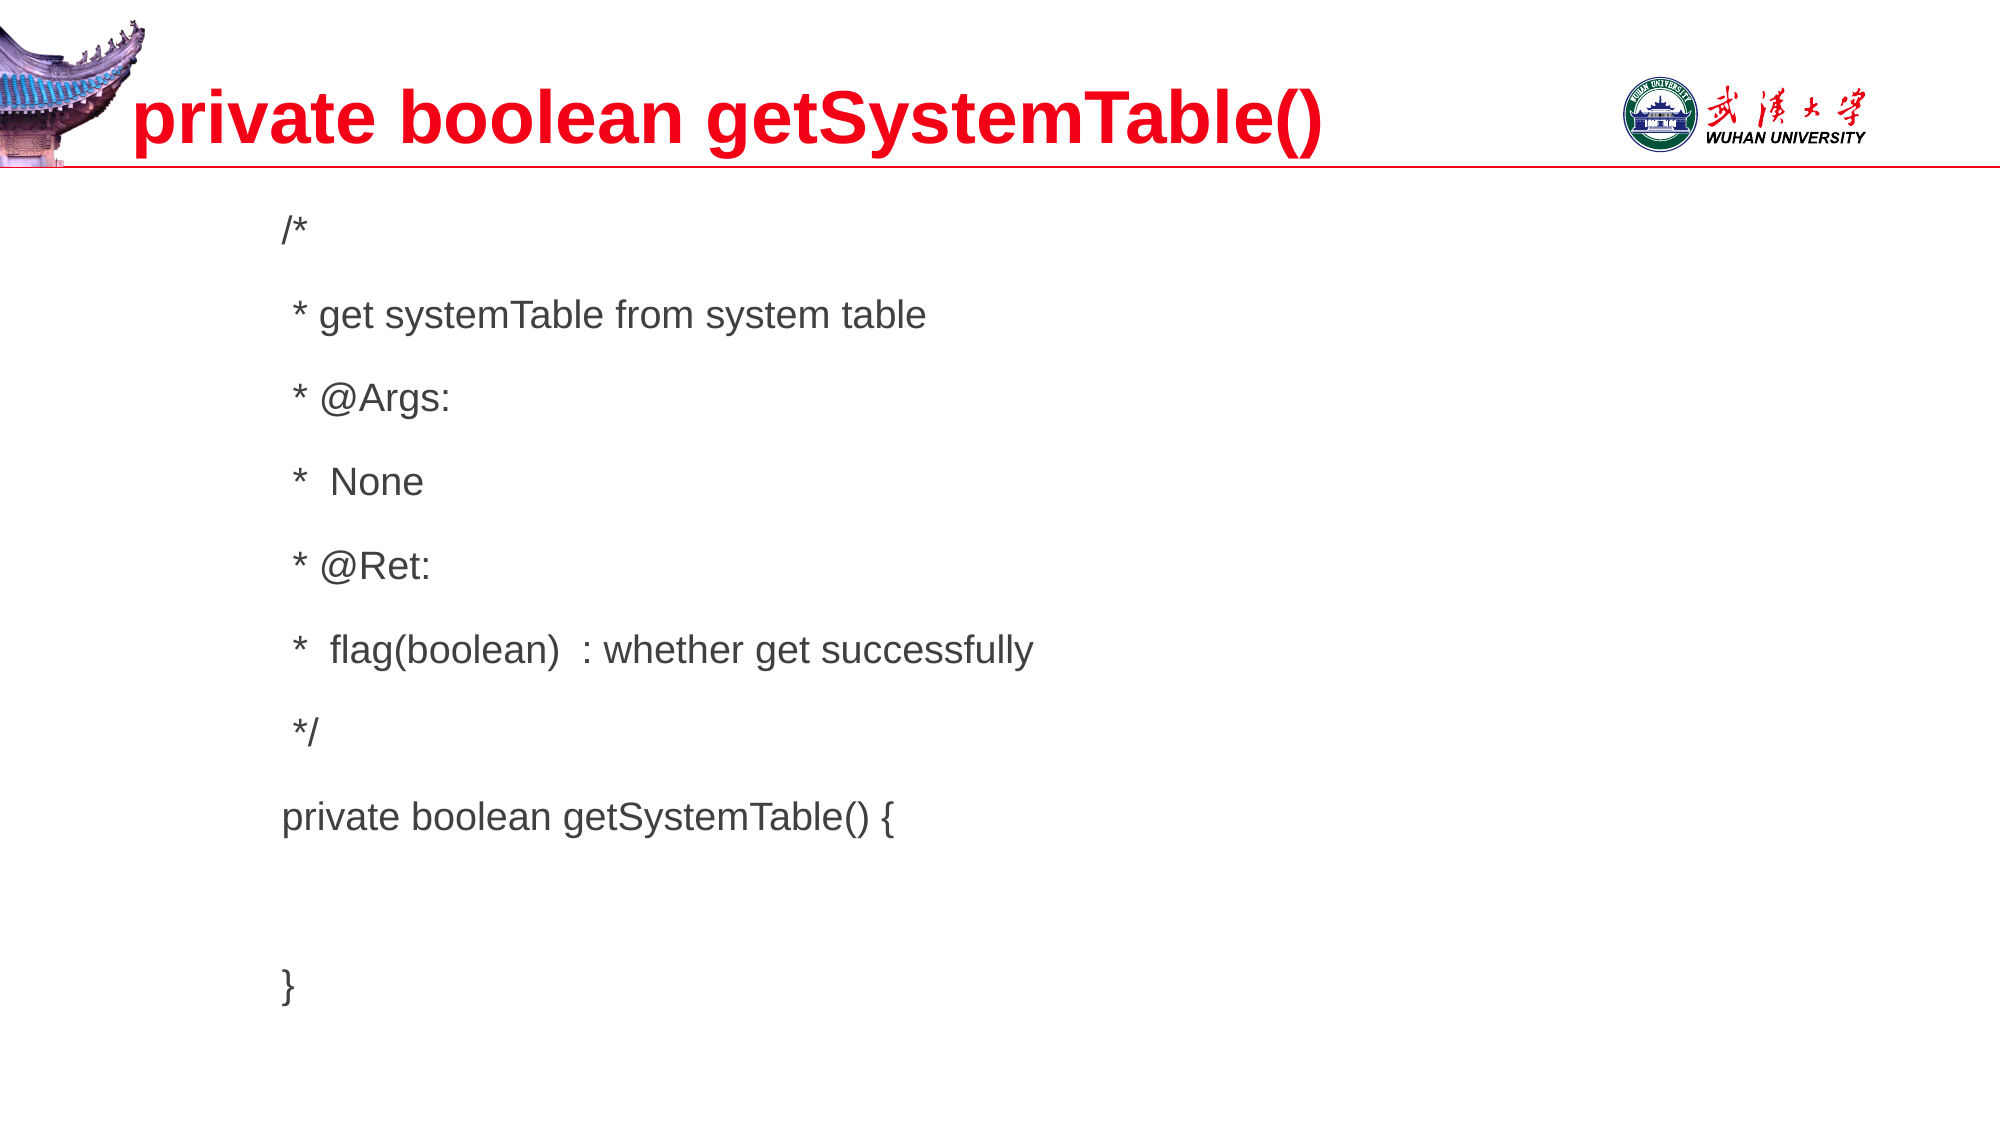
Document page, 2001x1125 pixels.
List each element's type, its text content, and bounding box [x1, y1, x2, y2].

picture [0, 9, 158, 167]
title private boolean getSystemTable() [131, 64, 1604, 173]
list /* * get systemTable from system table * @Args: * None * @Ret: * flag(boolean) : whether get successfully */ private boolean getSystemTable() { } [131, 173, 1825, 993]
